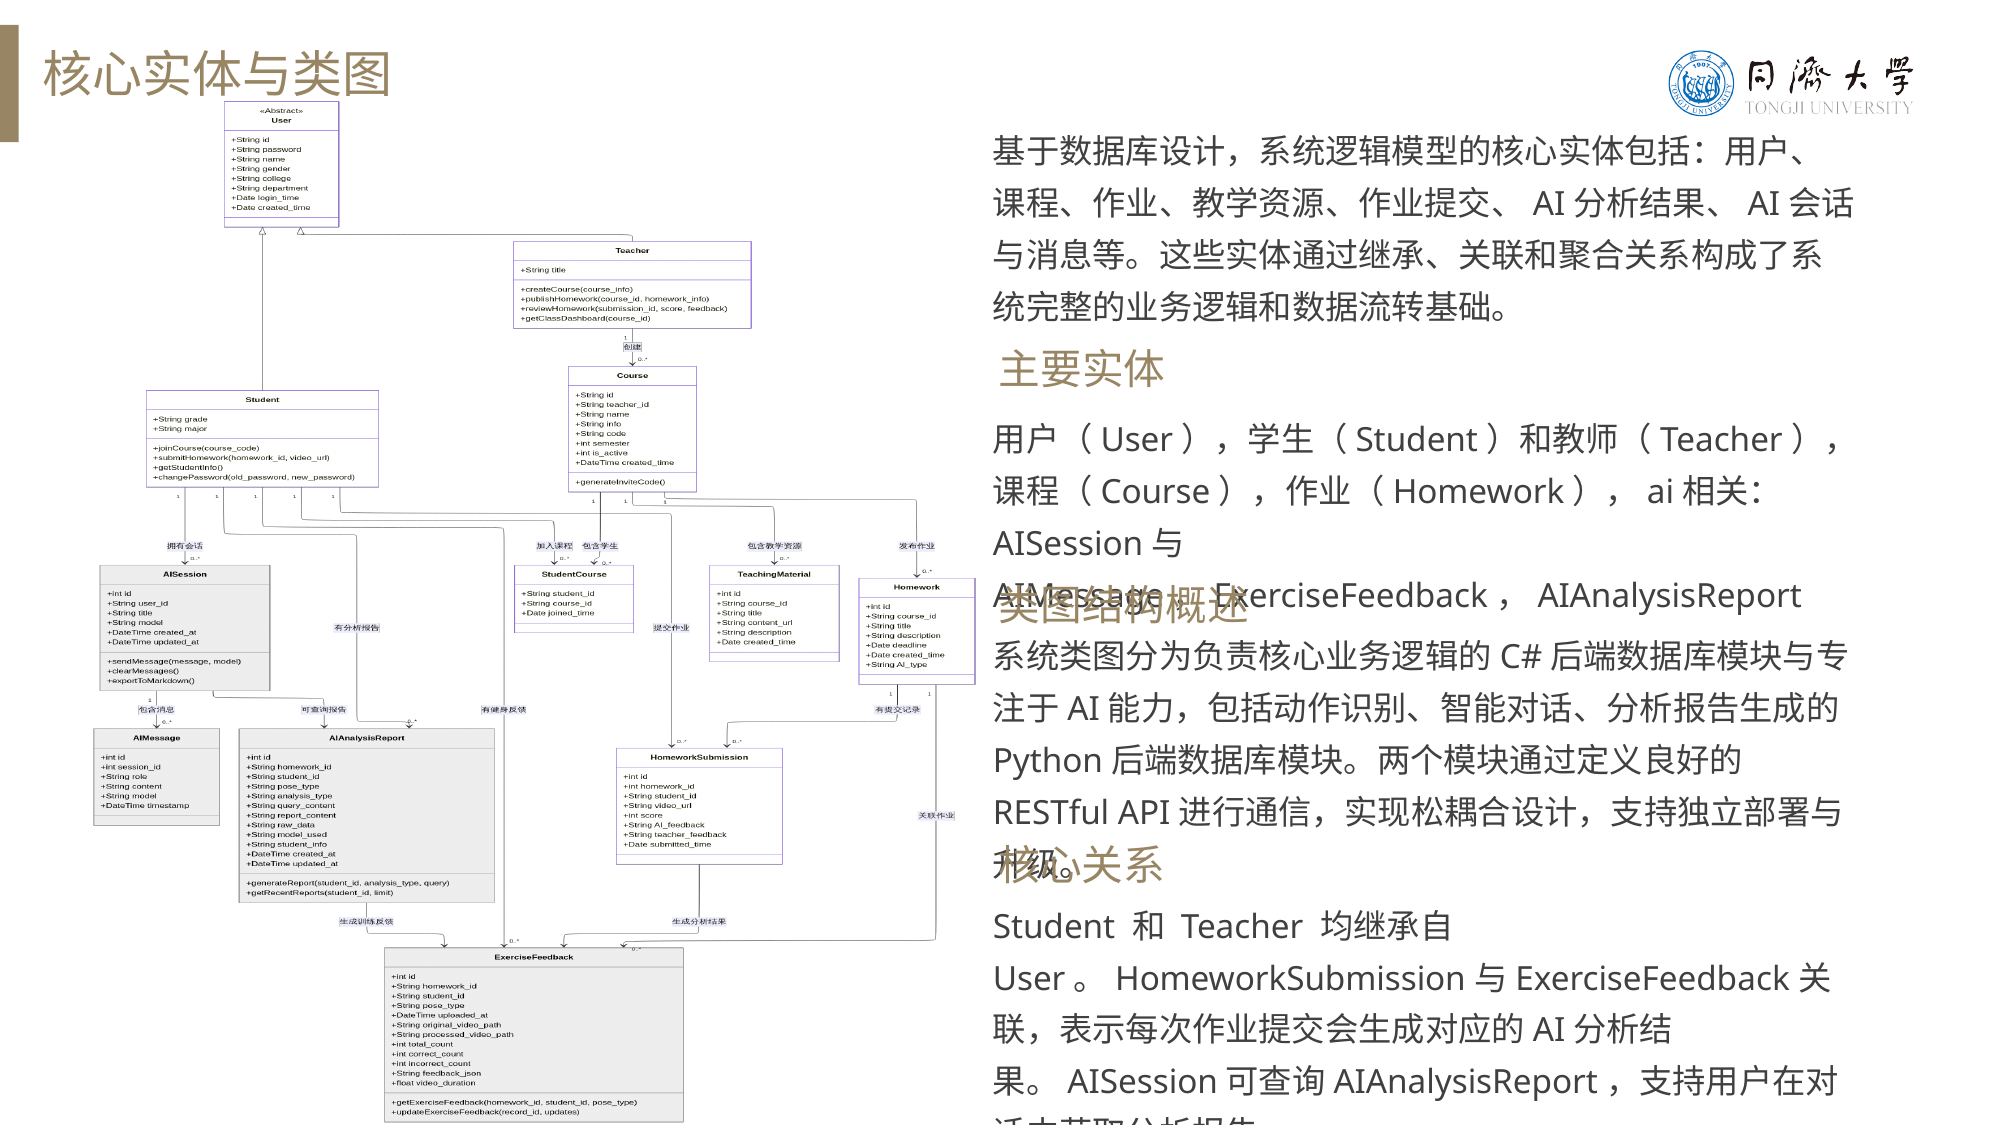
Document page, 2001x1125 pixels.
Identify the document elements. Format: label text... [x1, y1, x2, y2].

text_box 核心实体与类图 [27, 23, 649, 111]
text_box [0, 24, 20, 143]
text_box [979, 110, 1872, 1111]
picture [1652, 12, 1930, 154]
picture [89, 98, 979, 1125]
